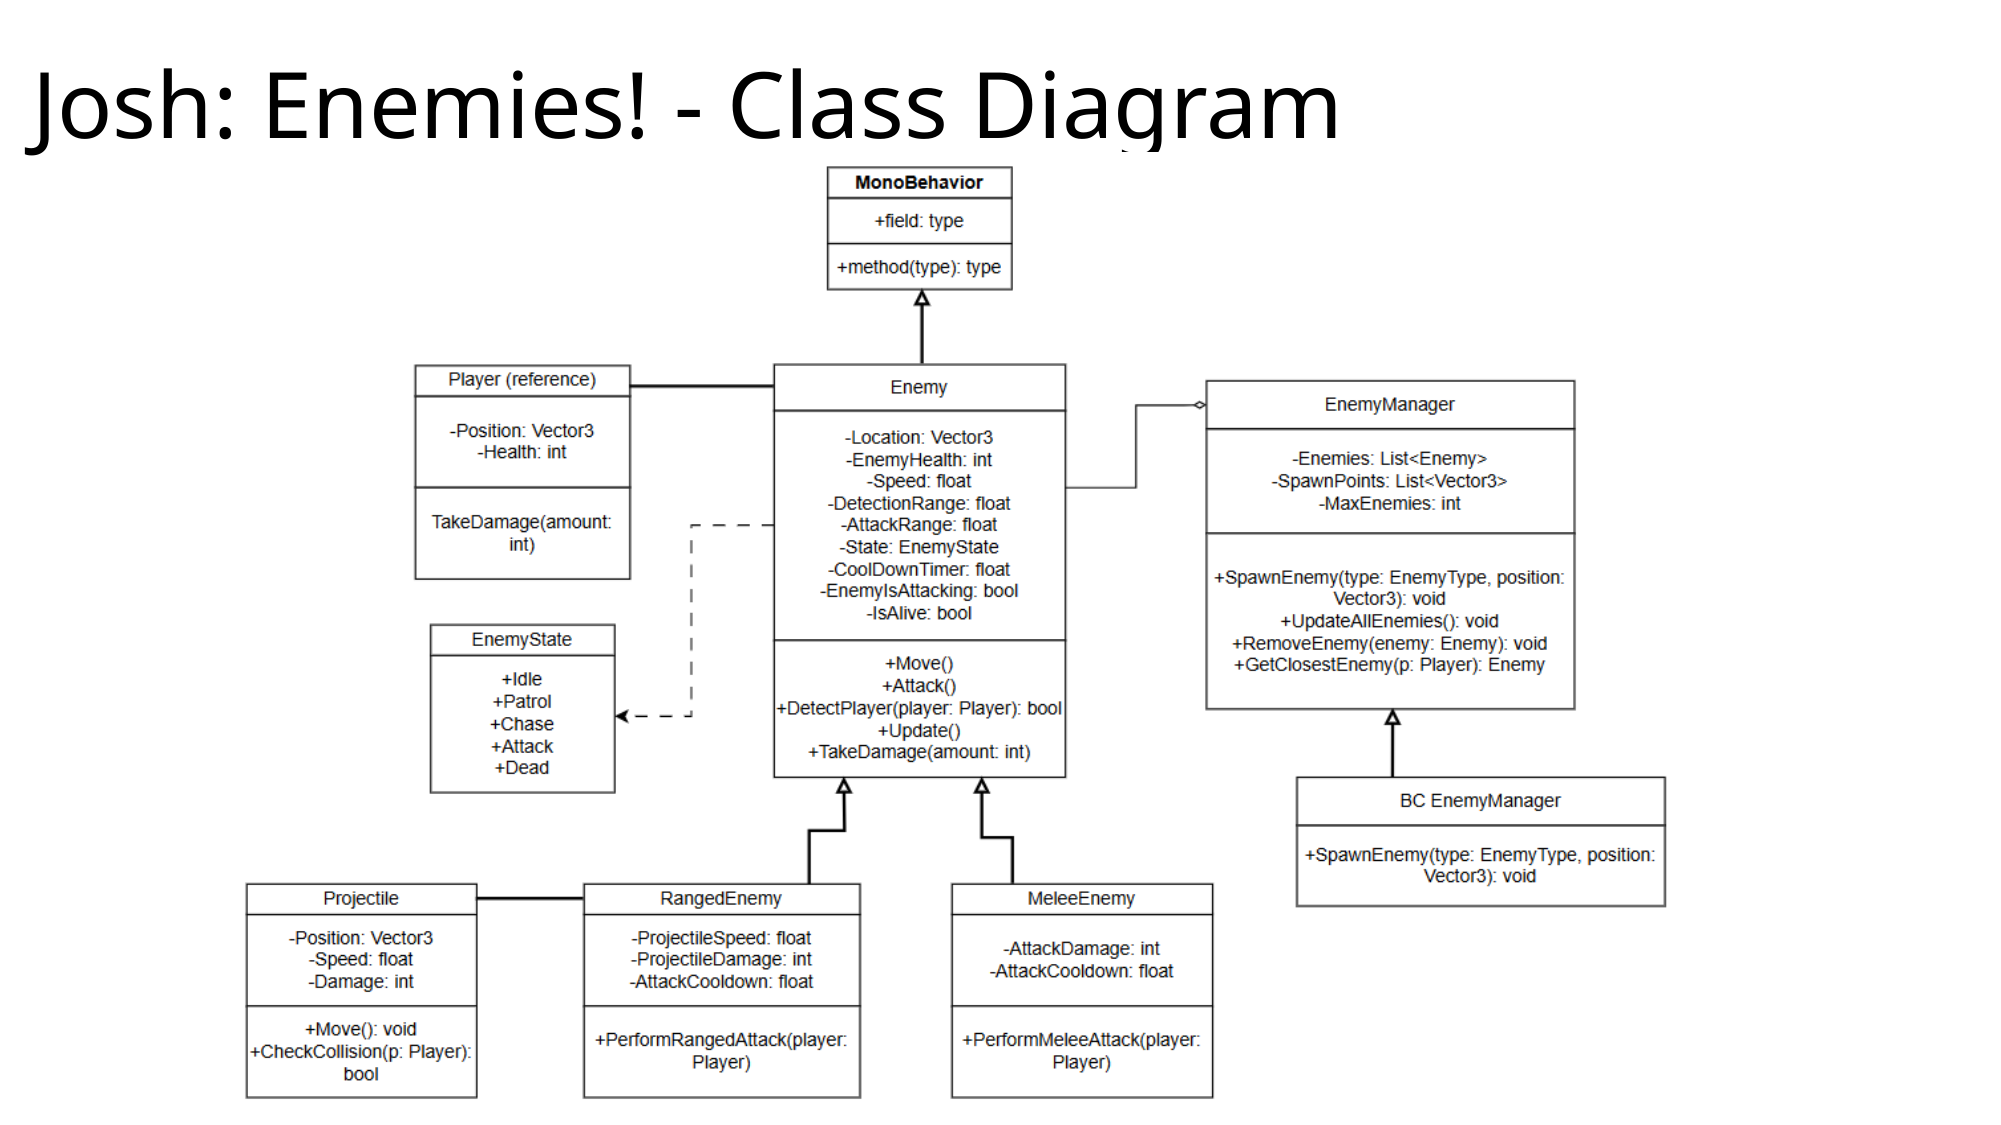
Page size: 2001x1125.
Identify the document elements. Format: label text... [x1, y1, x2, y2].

title Josh: Enemies! - Class Diagram [17, 0, 1743, 218]
picture [235, 151, 1678, 1104]
